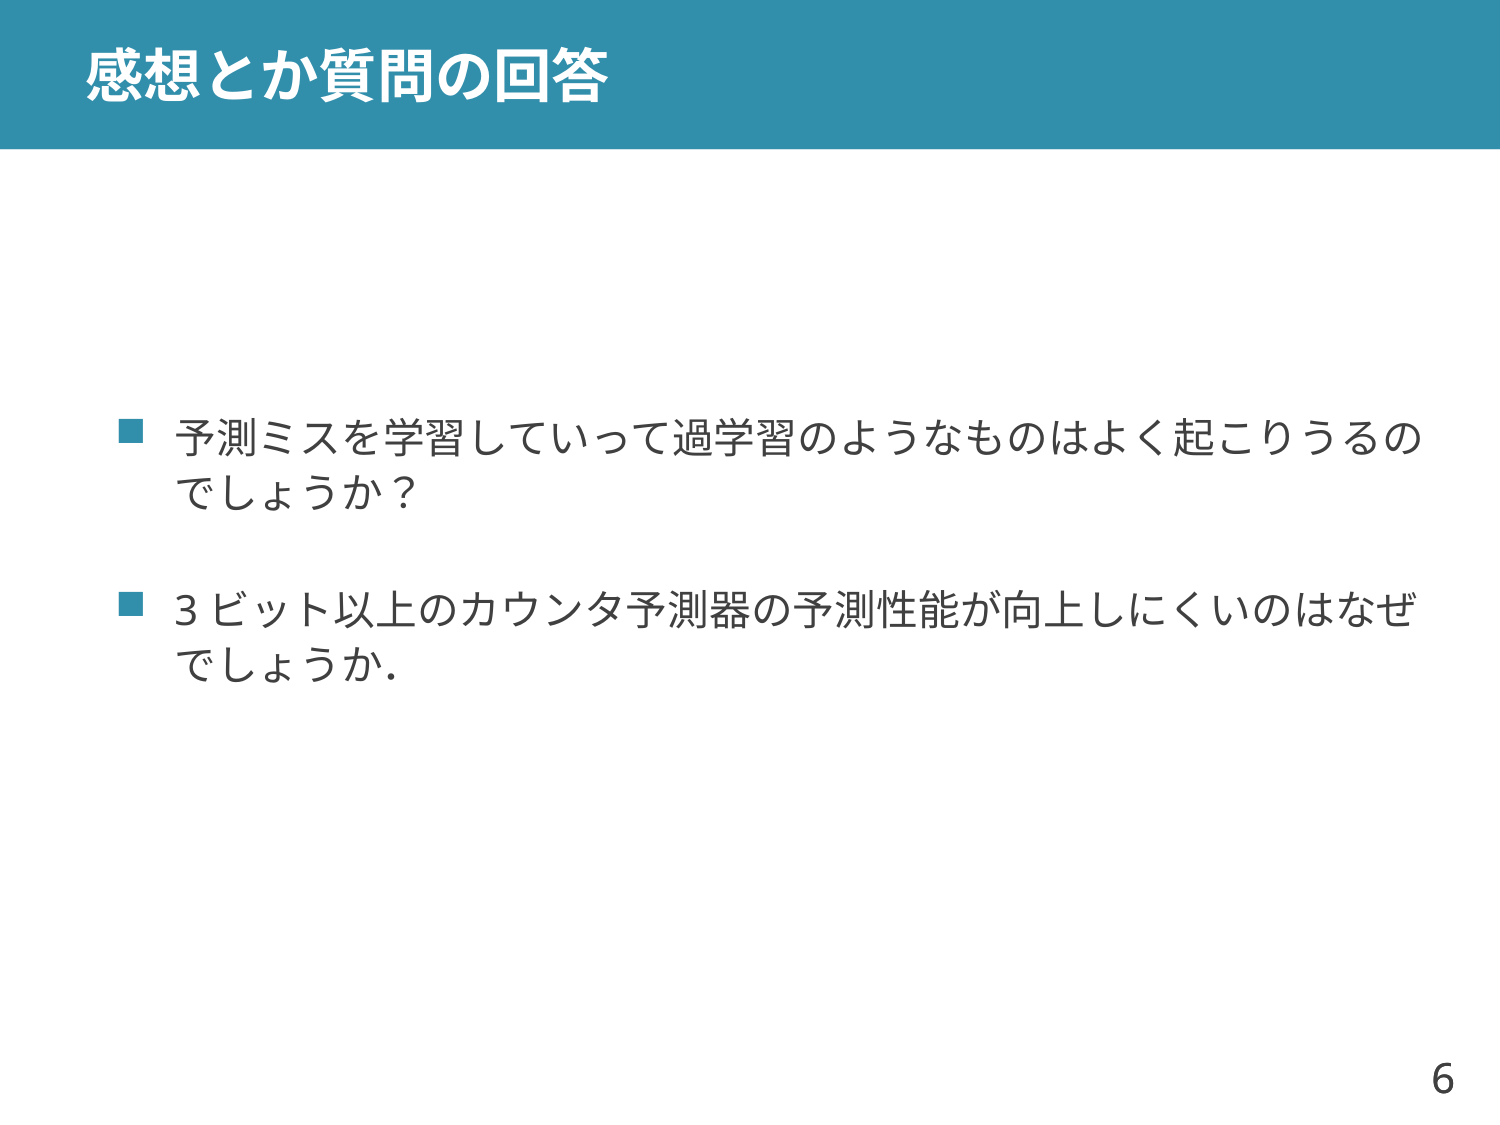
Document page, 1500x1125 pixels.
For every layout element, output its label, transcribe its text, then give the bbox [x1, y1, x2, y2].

title 感想とか質問の回答 [70, 0, 1500, 150]
list 予測ミスを学習していって過学習のようなものはよく起こりうるのでしょうか？ 3ビット以上のカウンタ予測器の予測性能が向上しにくいのはなぜでしょうか． [100, 178, 1459, 1036]
